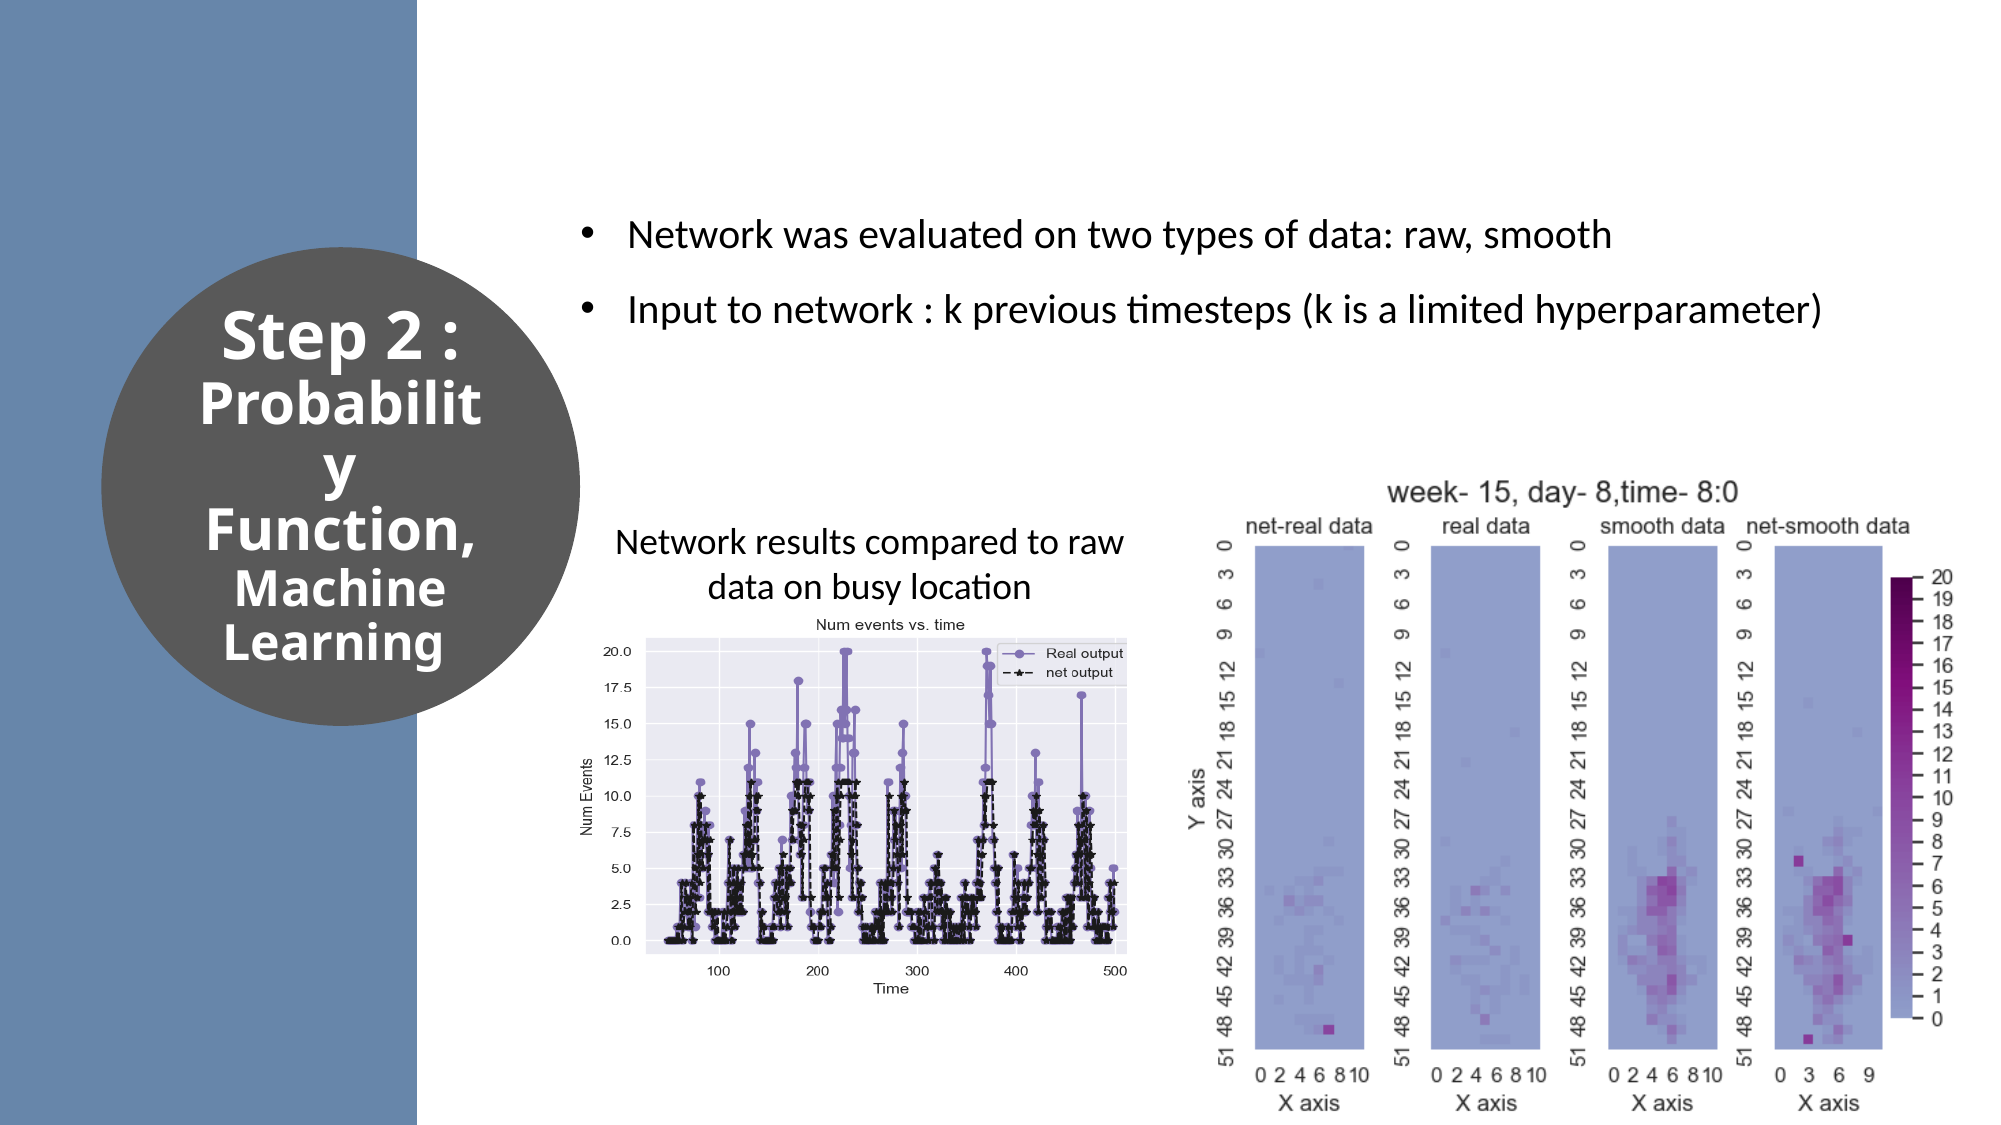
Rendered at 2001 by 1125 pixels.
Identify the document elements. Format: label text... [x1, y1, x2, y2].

picture [565, 467, 2000, 1122]
text_box Network results compared to raw data on busy location [565, 509, 1127, 587]
text_box Step 2 : Probability Function, Machine Learning [115, 261, 566, 712]
text_box Network was evaluated on two types of data: raw, smooth Input to network : k previous timesteps (k is a limited hyperparameter) [565, 174, 1875, 340]
text_box [0, 0, 418, 1125]
